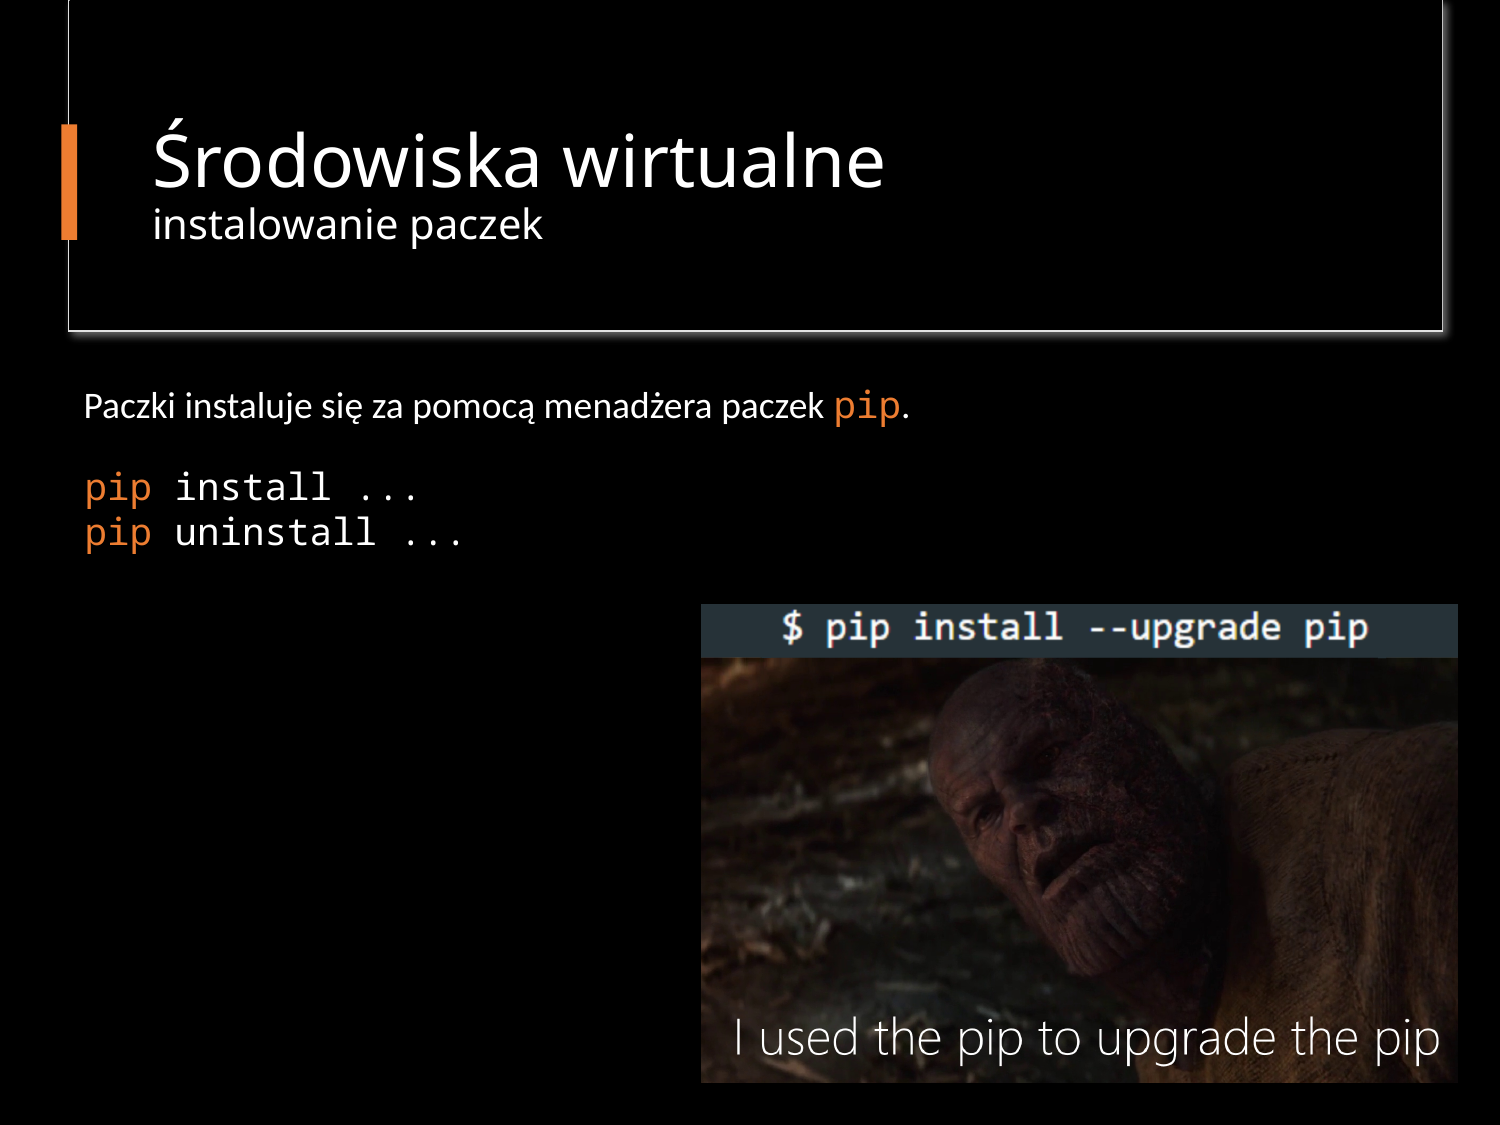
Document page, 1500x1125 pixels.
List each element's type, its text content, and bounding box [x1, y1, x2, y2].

picture [701, 604, 1458, 1083]
title Środowiska wirtualne instalowanie paczek [137, 90, 1389, 284]
text_box [0, 0, 1500, 1125]
text_box Paczki instaluje się za pomocą menadżera paczek pip. [68, 373, 1443, 434]
text_box [60, 123, 78, 241]
text_box [69, 0, 1443, 331]
text_box pip install ... pip uninstall ... [69, 455, 1444, 561]
